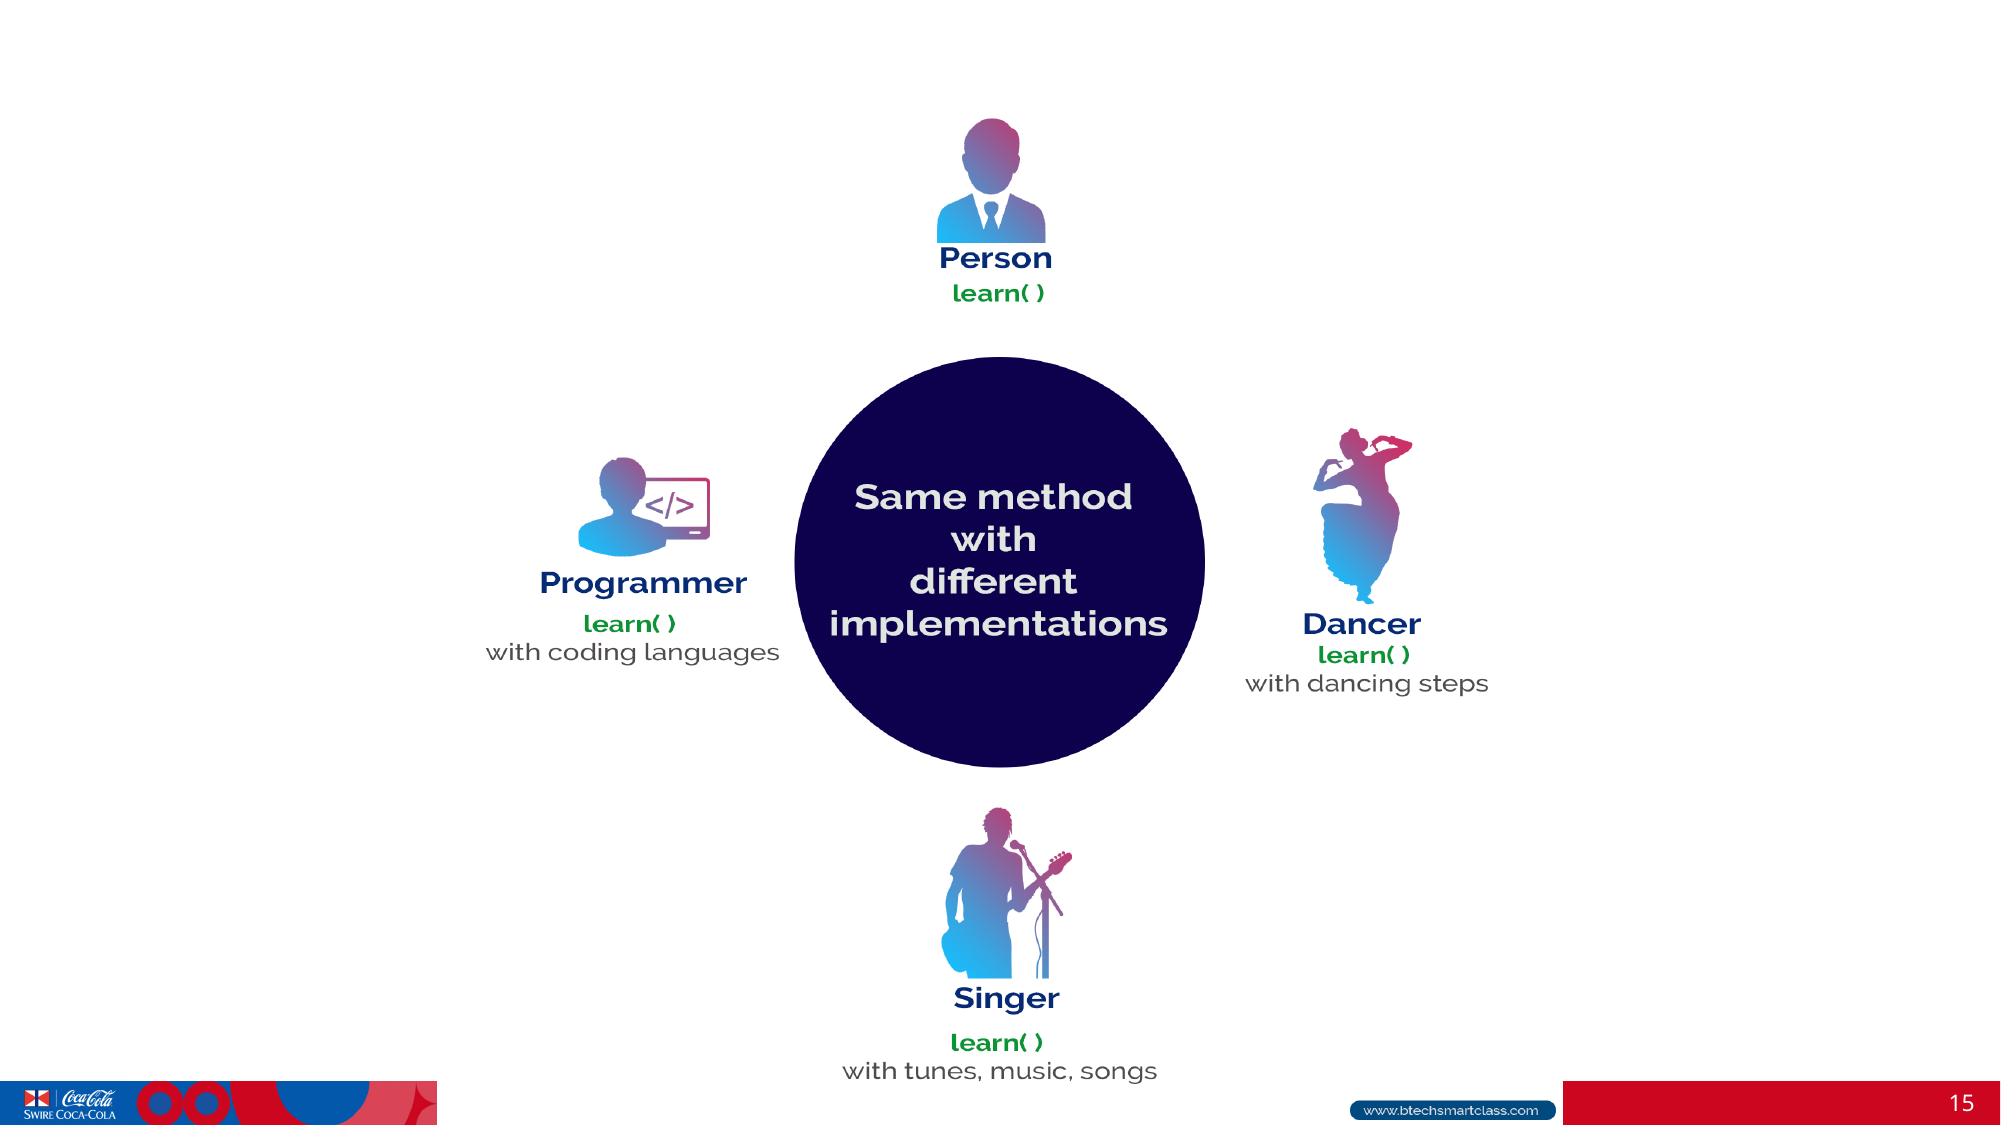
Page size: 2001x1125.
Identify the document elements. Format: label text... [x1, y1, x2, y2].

slide_number 15 [1833, 1083, 1991, 1125]
picture [0, 0, 2001, 1125]
